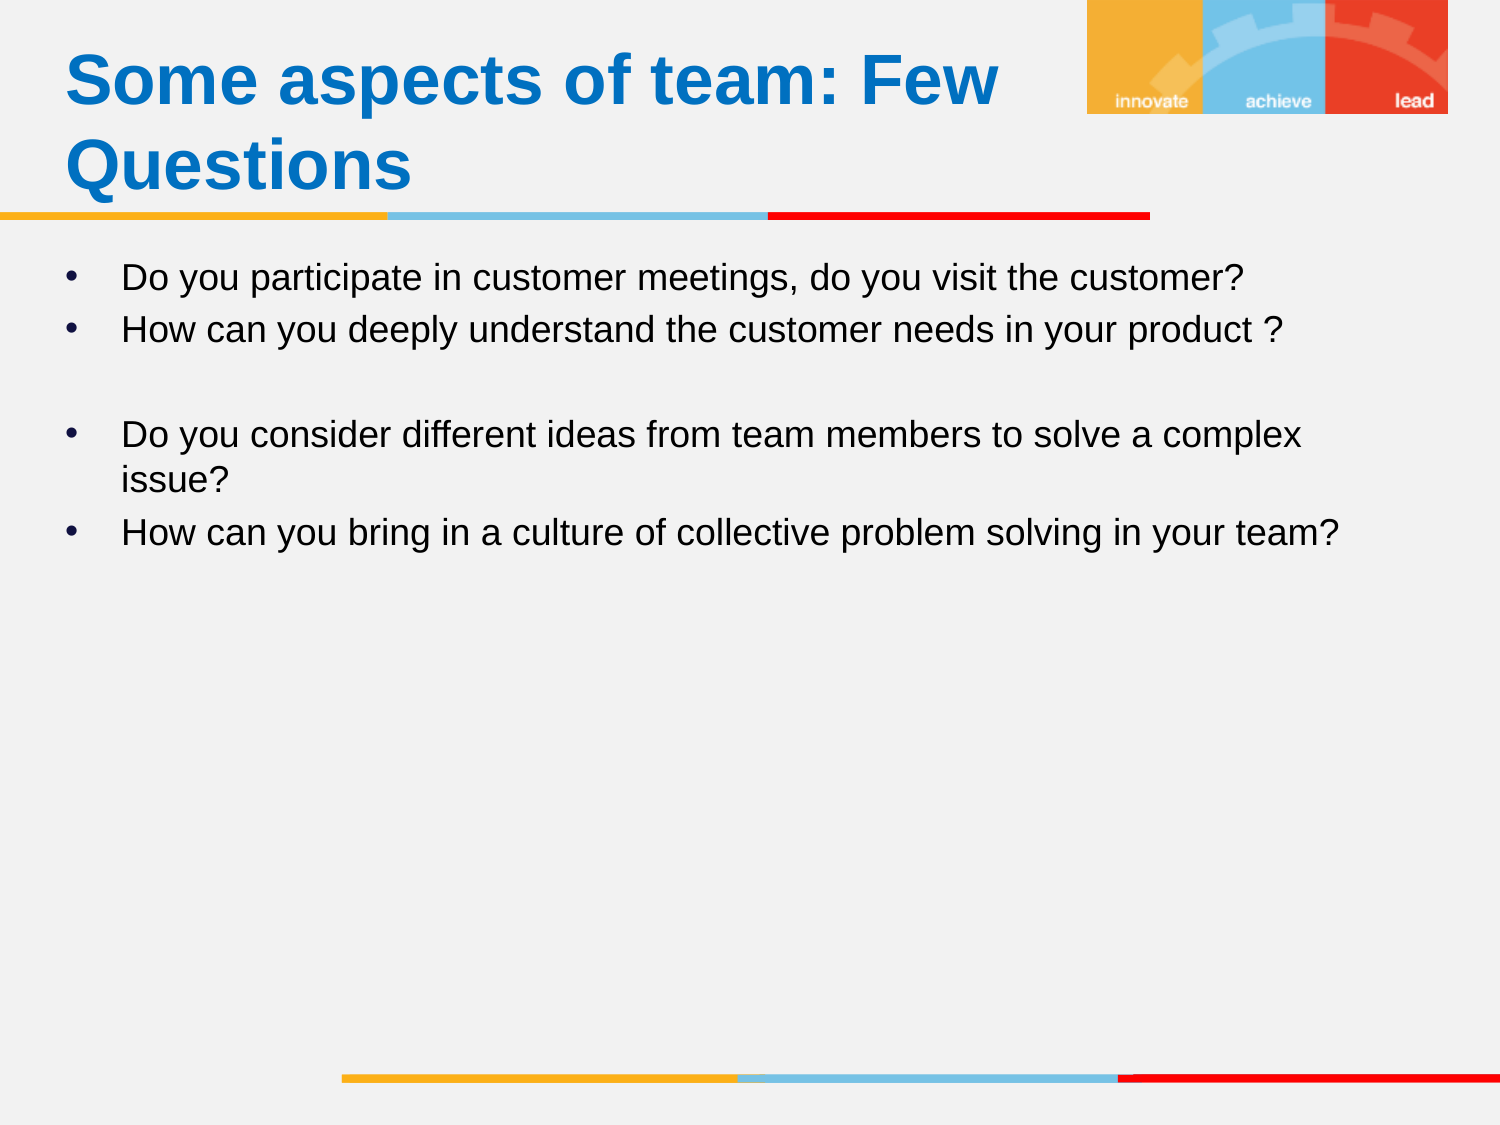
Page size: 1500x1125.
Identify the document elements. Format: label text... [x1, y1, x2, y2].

picture [1087, 0, 1448, 114]
list Do you participate in customer meetings, do you visit the customer? How can you deeply understand the customer needs in your product ? Do you consider different ideas from team members to solve a complex issue? How can you bring in a culture of collective problem solving in your team? [50, 245, 1400, 988]
list Some aspects of team: Few Questions [50, 24, 1088, 213]
